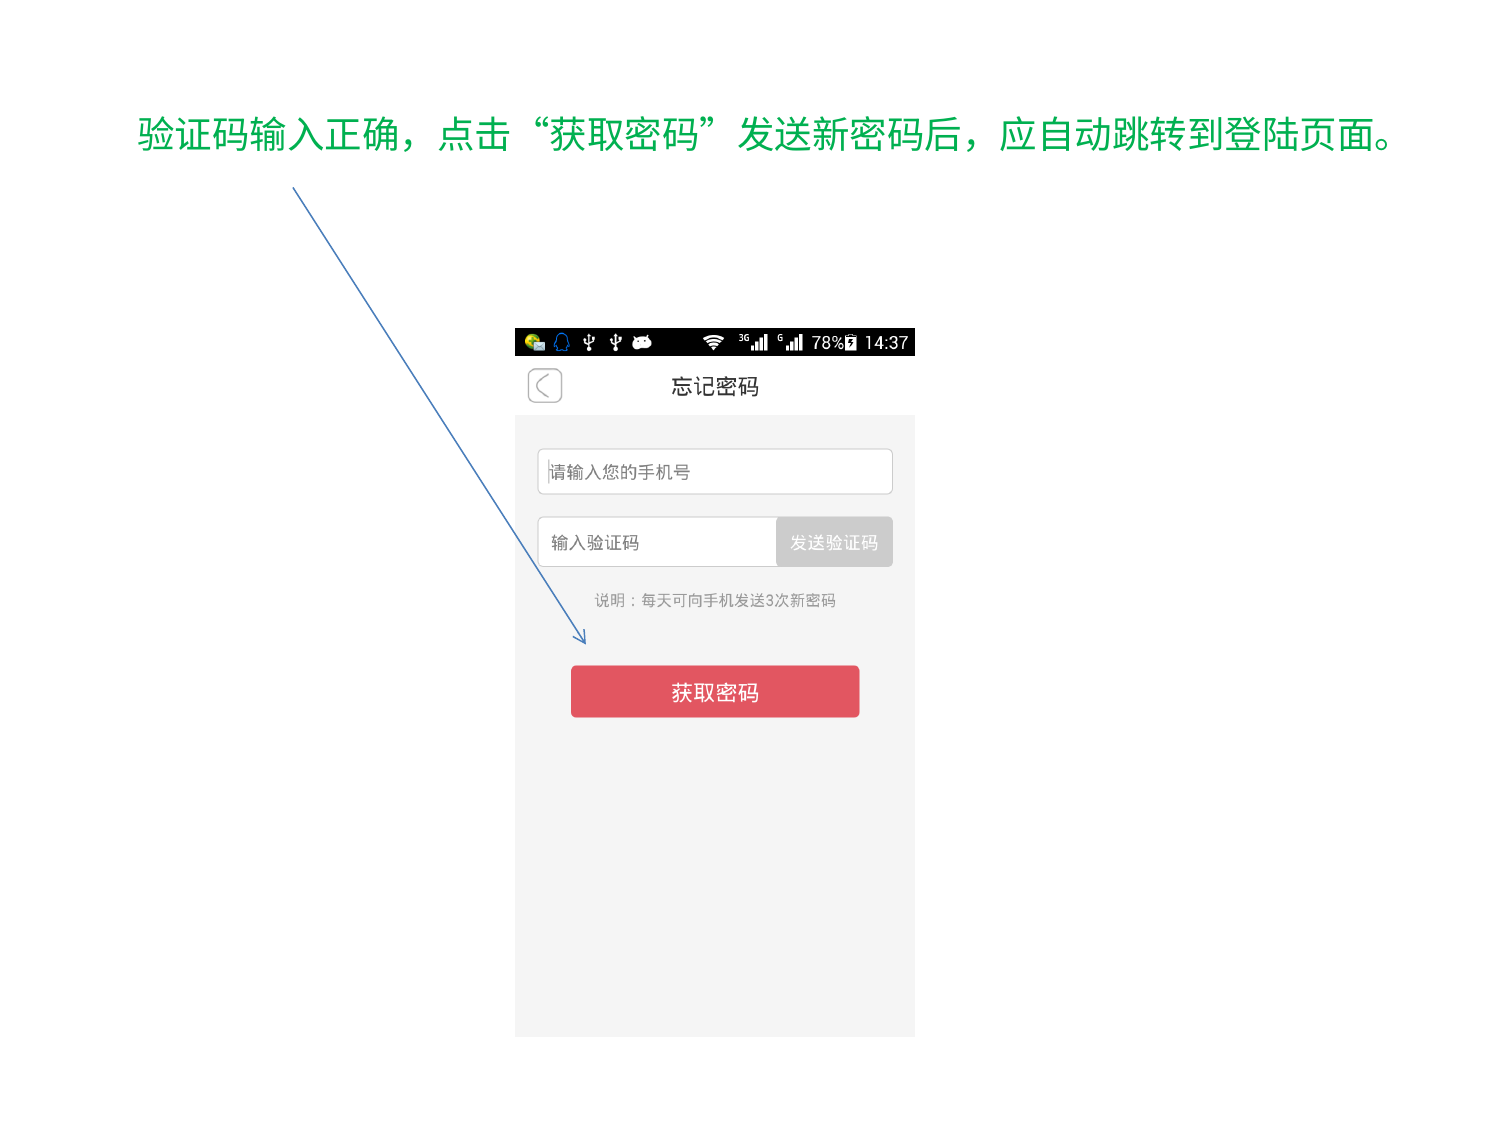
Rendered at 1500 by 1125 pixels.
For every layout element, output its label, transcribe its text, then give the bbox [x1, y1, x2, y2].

text_box 验证码输入正确，点击“获取密码”发送新密码后，应自动跳转到登陆页面。 [122, 104, 1428, 164]
picture [515, 327, 915, 1037]
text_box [210, 269, 669, 563]
